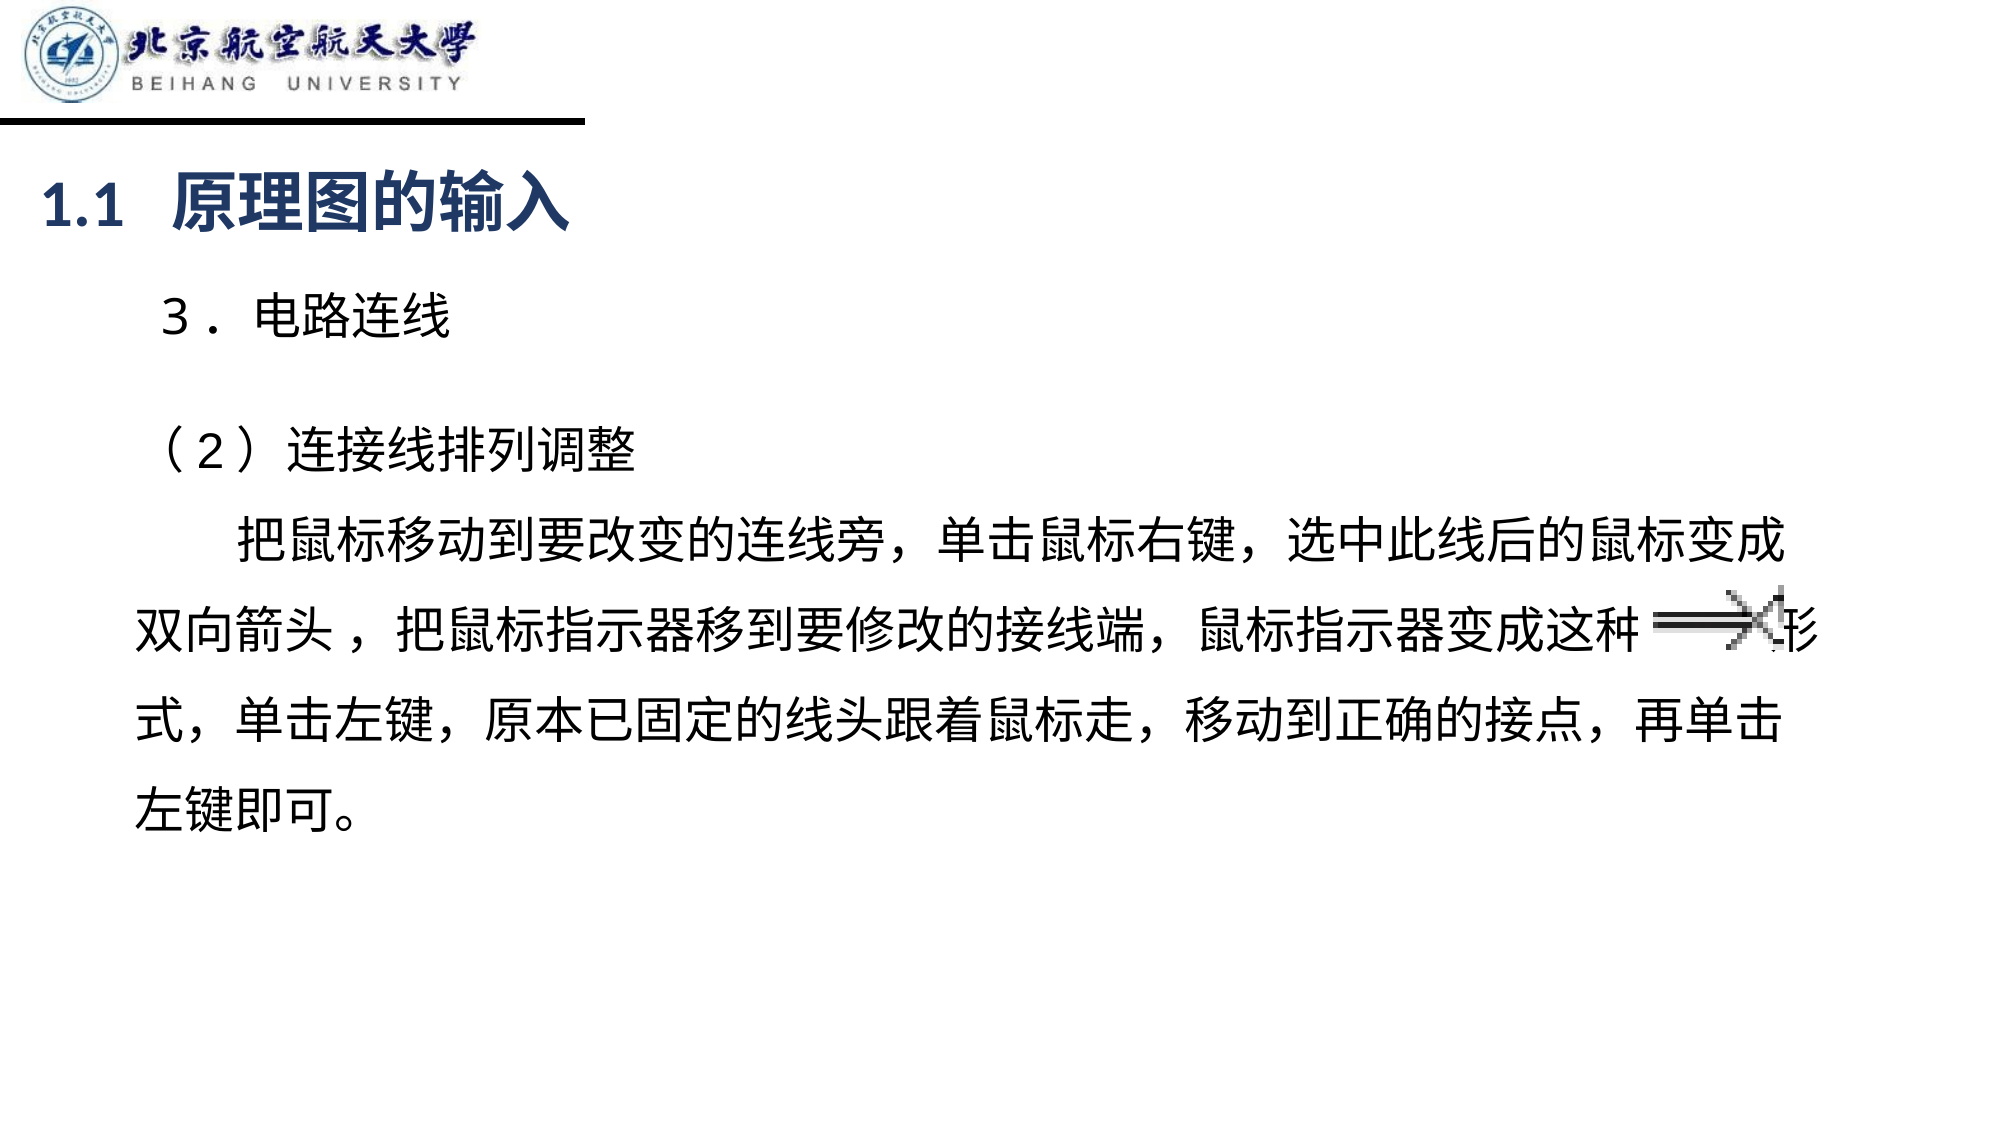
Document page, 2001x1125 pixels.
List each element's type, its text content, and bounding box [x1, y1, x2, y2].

picture [21, 0, 481, 103]
text_box 1.1 原理图的输入 [25, 152, 587, 247]
picture [1638, 585, 1784, 650]
text_box 3．电路连线 [146, 276, 467, 352]
text_box （2）连接线排列调整 把鼠标移动到要改变的连线旁，单击鼠标右键，选中此线后的鼠标变成双向箭头 ，把鼠标指示器移到要修改的接线端，鼠标指示器变成这种 形式，单击左键，原本已固定的线头跟着鼠标走，移动到正确的接点，再单击左键即可。 [119, 381, 1837, 847]
